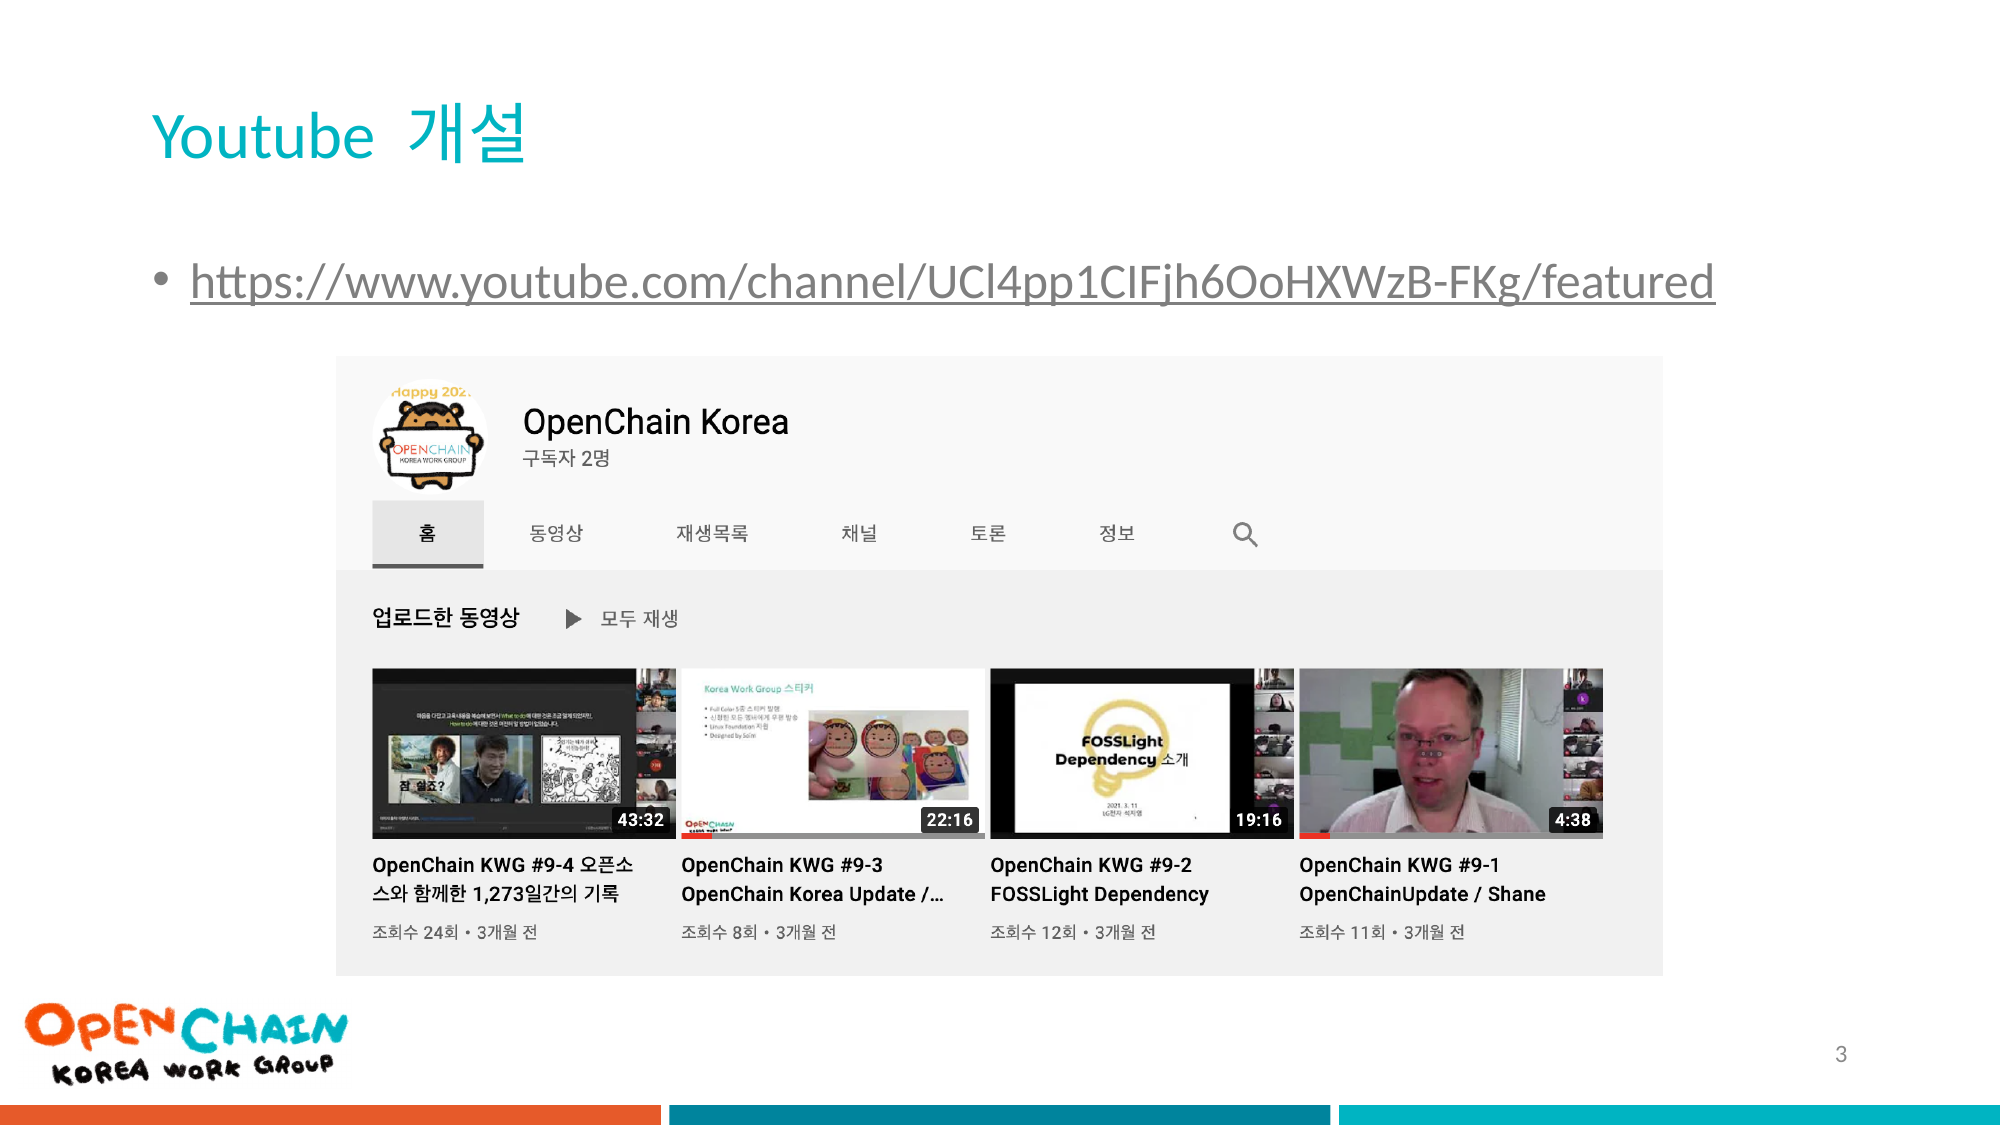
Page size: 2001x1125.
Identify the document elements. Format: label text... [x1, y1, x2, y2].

slide_number 3 [1648, 1022, 1863, 1083]
picture [18, 998, 352, 1089]
title Youtube 개설 [137, 59, 1863, 216]
picture [336, 351, 1664, 976]
list https://www.youtube.com/channel/UCl4pp1CIFjh6OoHXWzB-FKg/featured [137, 232, 1863, 928]
